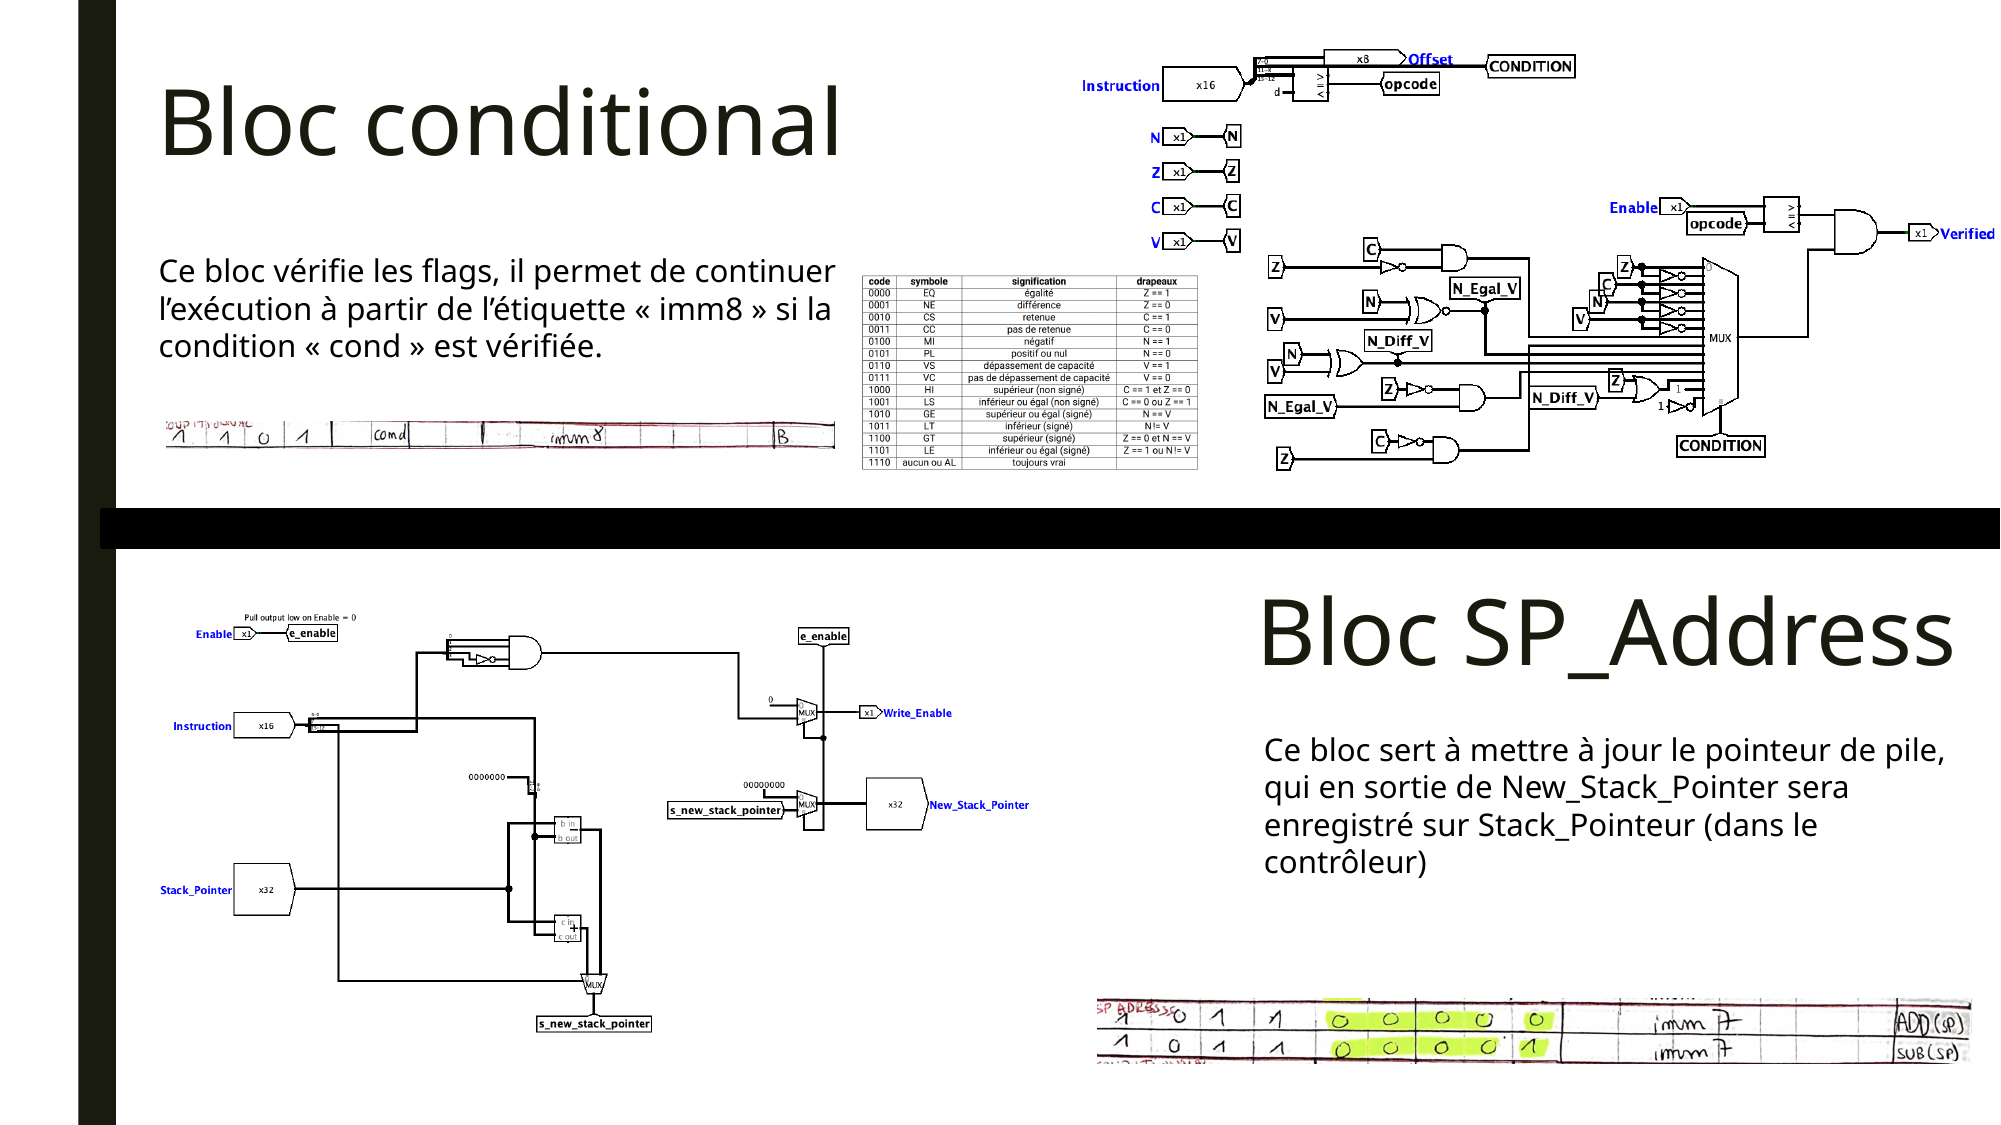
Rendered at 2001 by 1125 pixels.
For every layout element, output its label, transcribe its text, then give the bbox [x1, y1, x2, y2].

picture [1097, 998, 1972, 1064]
text_box Ce bloc sert à mettre à jour le pointeur de pile, qui en sortie de New_Stack_Pointer sera enregistré sur Stack_Pointeur (dans le contrôleur) [1249, 722, 1965, 888]
text_box [100, 508, 2000, 549]
text_box Bloc SP_Address [1227, 579, 1987, 780]
picture [157, 609, 1032, 1033]
title Bloc conditional [121, 70, 881, 270]
text_box Ce bloc vérifie les flags, il permet de continuer l’exécution à partir de l’étiquette « imm8 » si la condition « cond » est vérifiée. [143, 270, 859, 371]
picture [166, 421, 835, 449]
picture [858, 44, 2000, 475]
